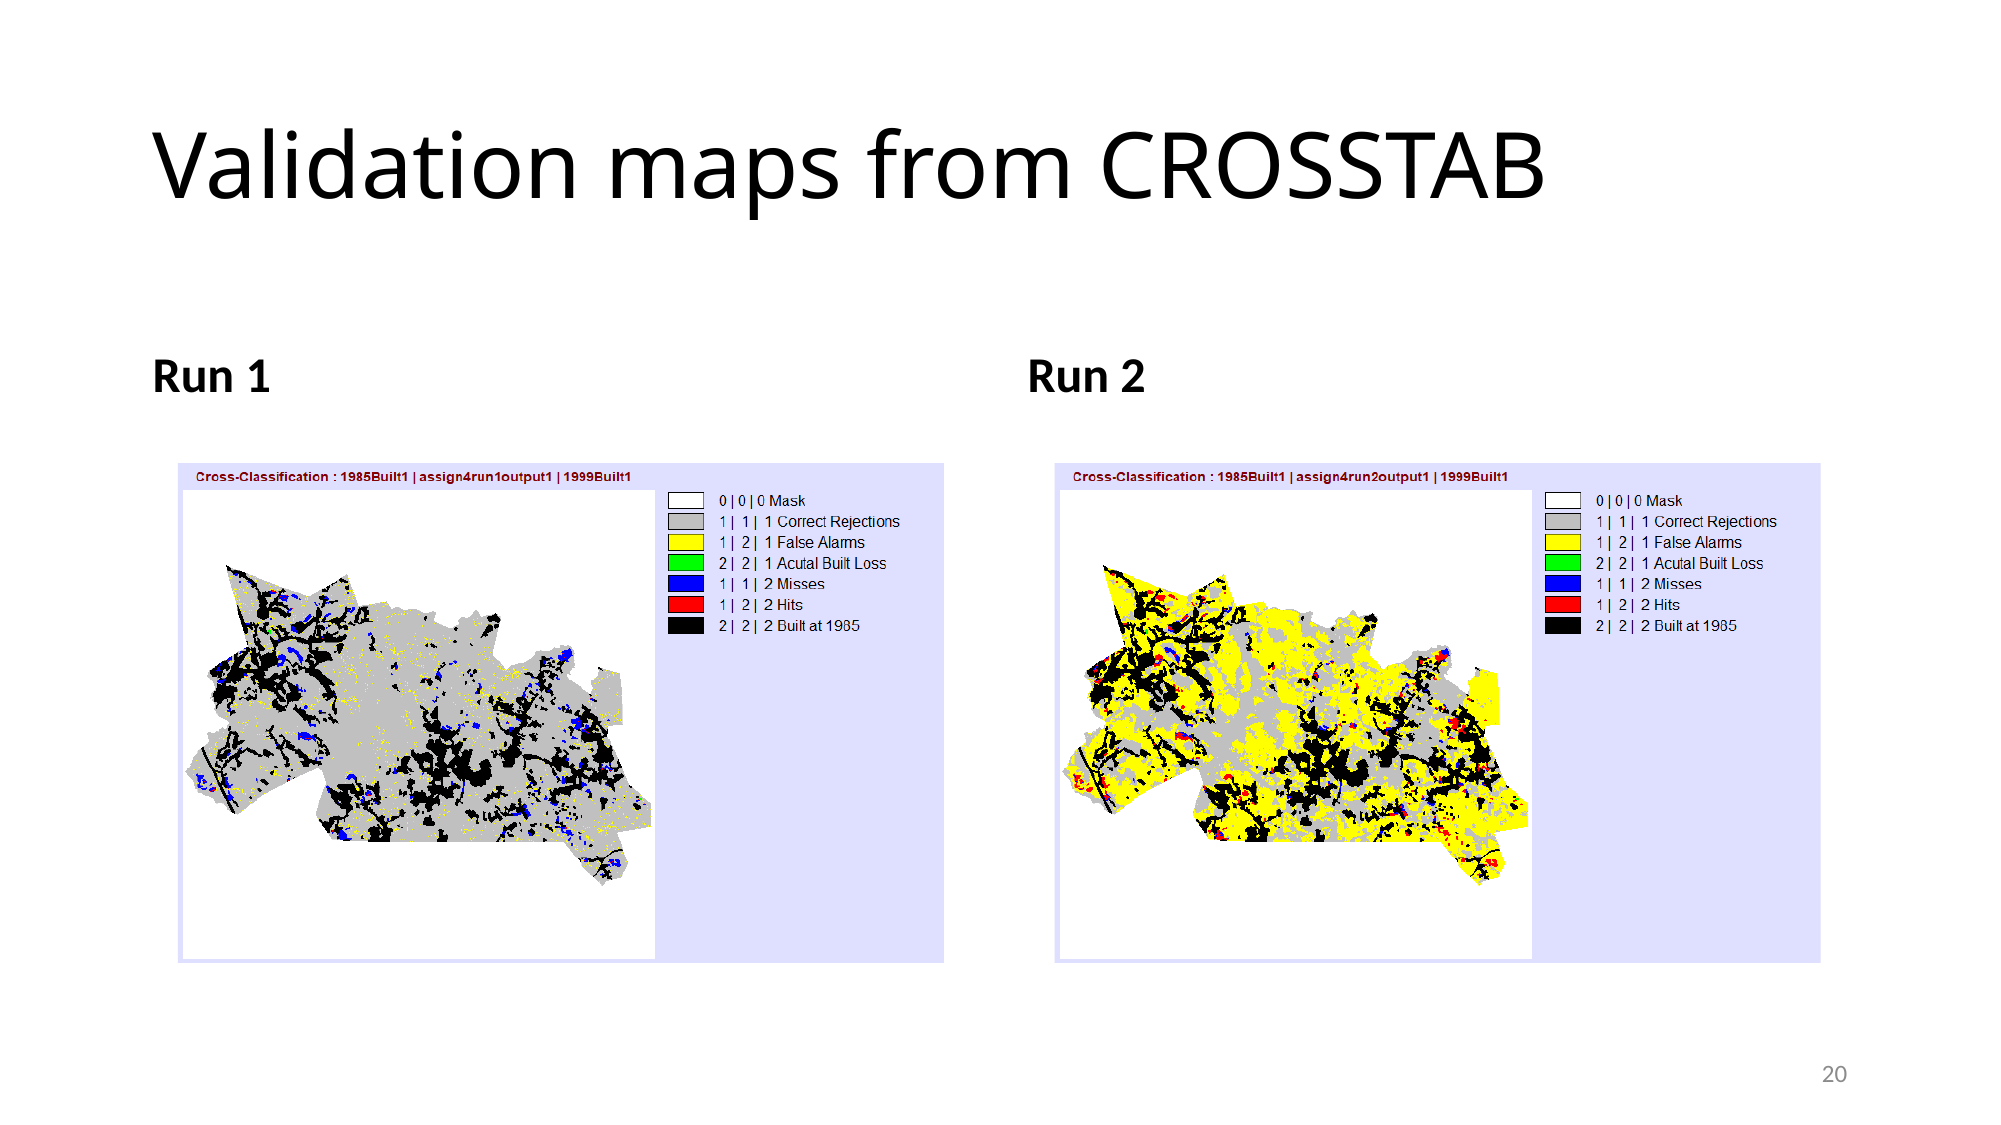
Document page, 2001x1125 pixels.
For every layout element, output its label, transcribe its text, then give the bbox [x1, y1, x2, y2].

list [177, 463, 944, 963]
list Run 1 [137, 275, 984, 411]
slide_number 20 [1412, 1042, 1863, 1103]
title Validation maps from CROSSTAB [137, 59, 1863, 278]
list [1054, 463, 1821, 963]
list Run 2 [1012, 275, 1863, 411]
